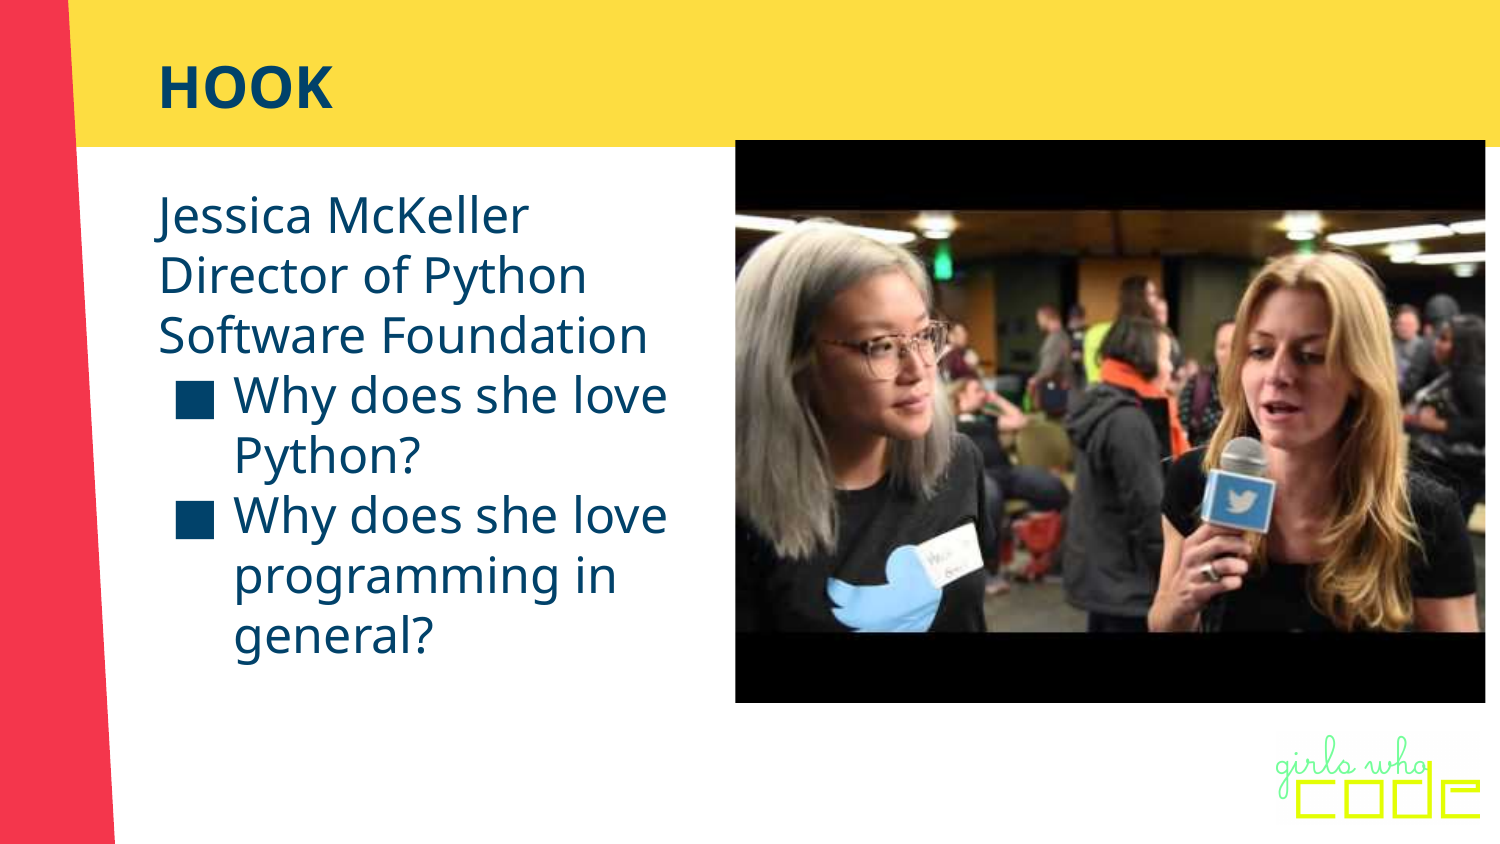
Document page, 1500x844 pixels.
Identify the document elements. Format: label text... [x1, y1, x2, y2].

title HOOK [142, 35, 1449, 130]
picture [1276, 731, 1480, 825]
list Jessica McKeller Director of Python Software Foundation Why does she love Python? Why does she love programming in general? [144, 168, 762, 729]
text_box [735, 140, 1486, 704]
